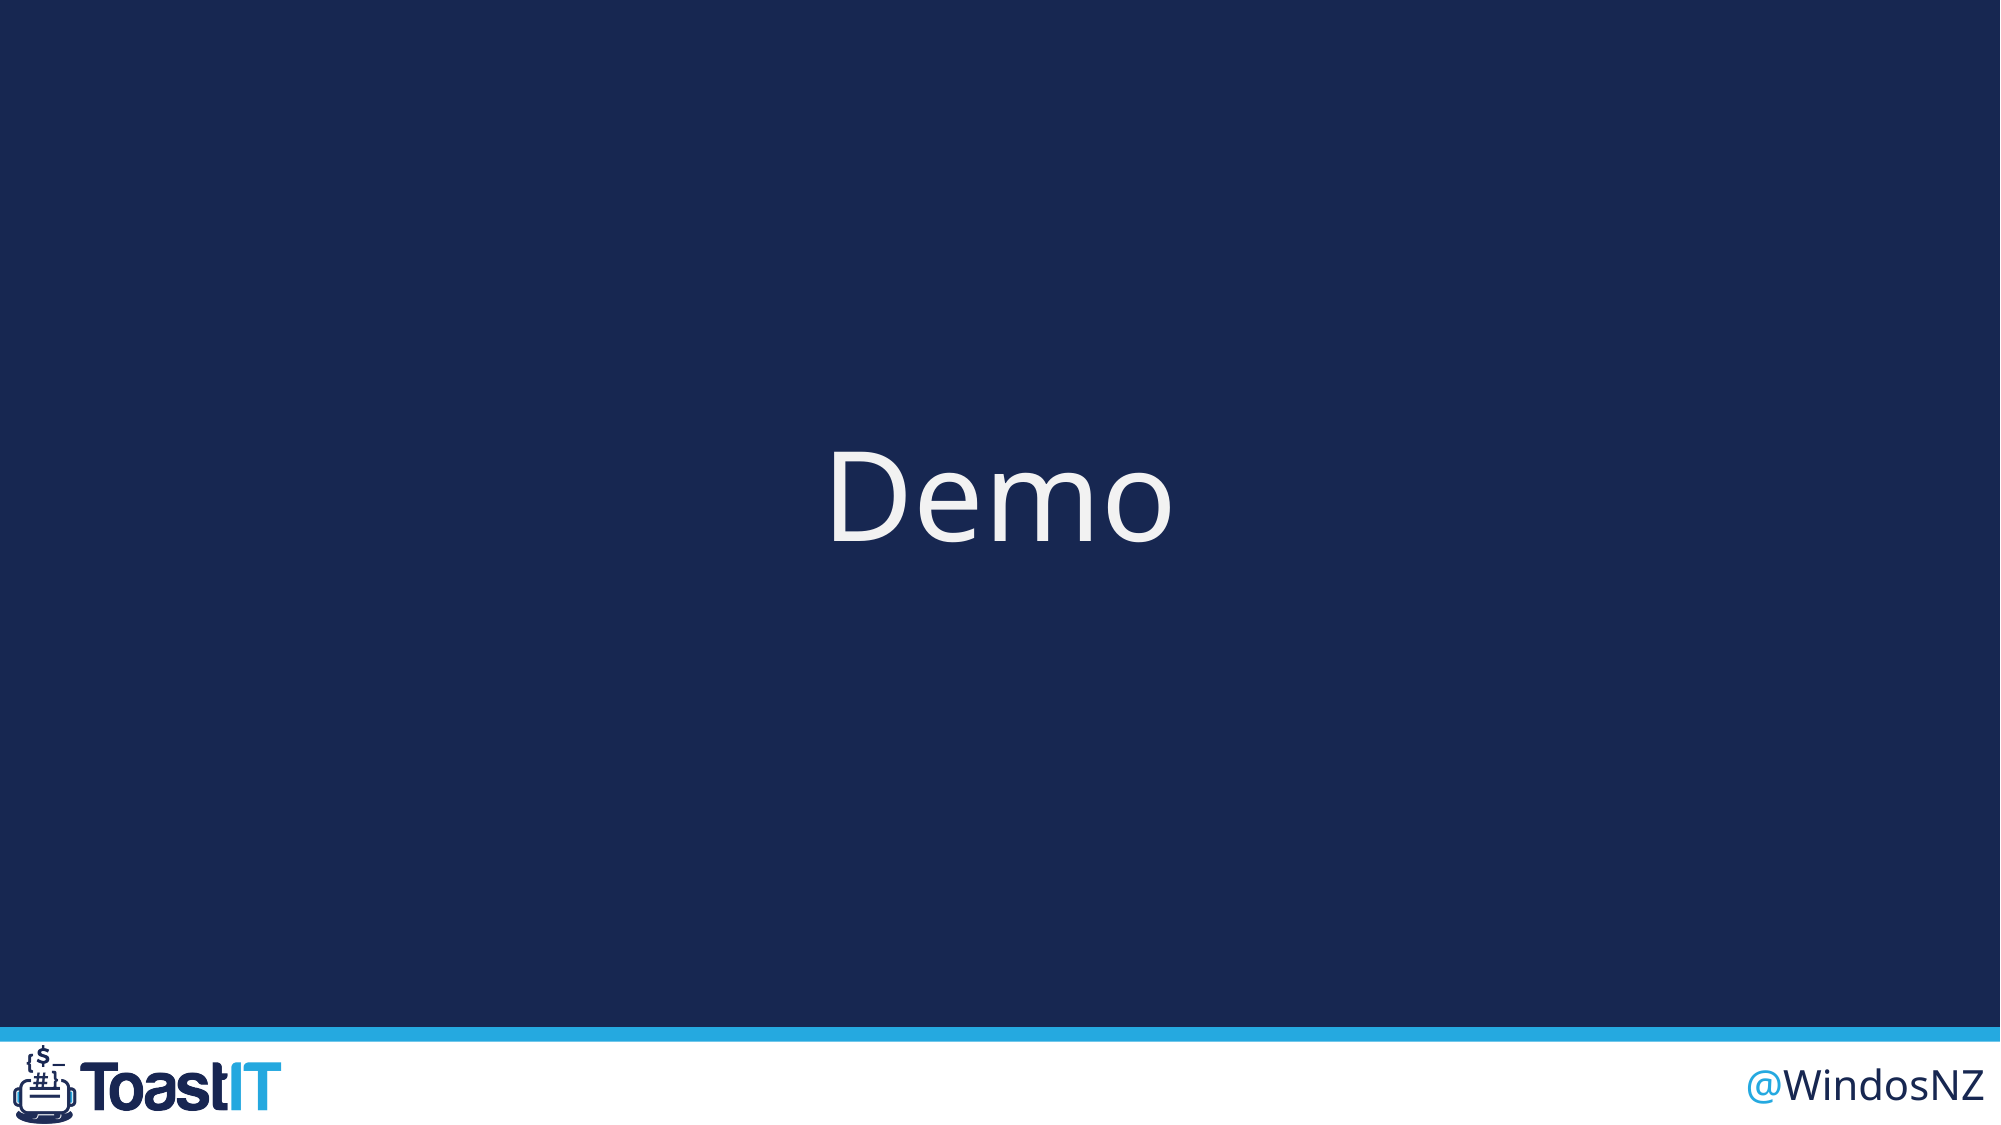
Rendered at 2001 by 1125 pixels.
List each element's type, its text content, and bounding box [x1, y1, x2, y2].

title Demo [249, 184, 1750, 576]
text_box [0, 1026, 2000, 1043]
picture [11, 1045, 284, 1124]
text_box @WindosNZ [1684, 1051, 2000, 1117]
text_box [0, 0, 2000, 1026]
